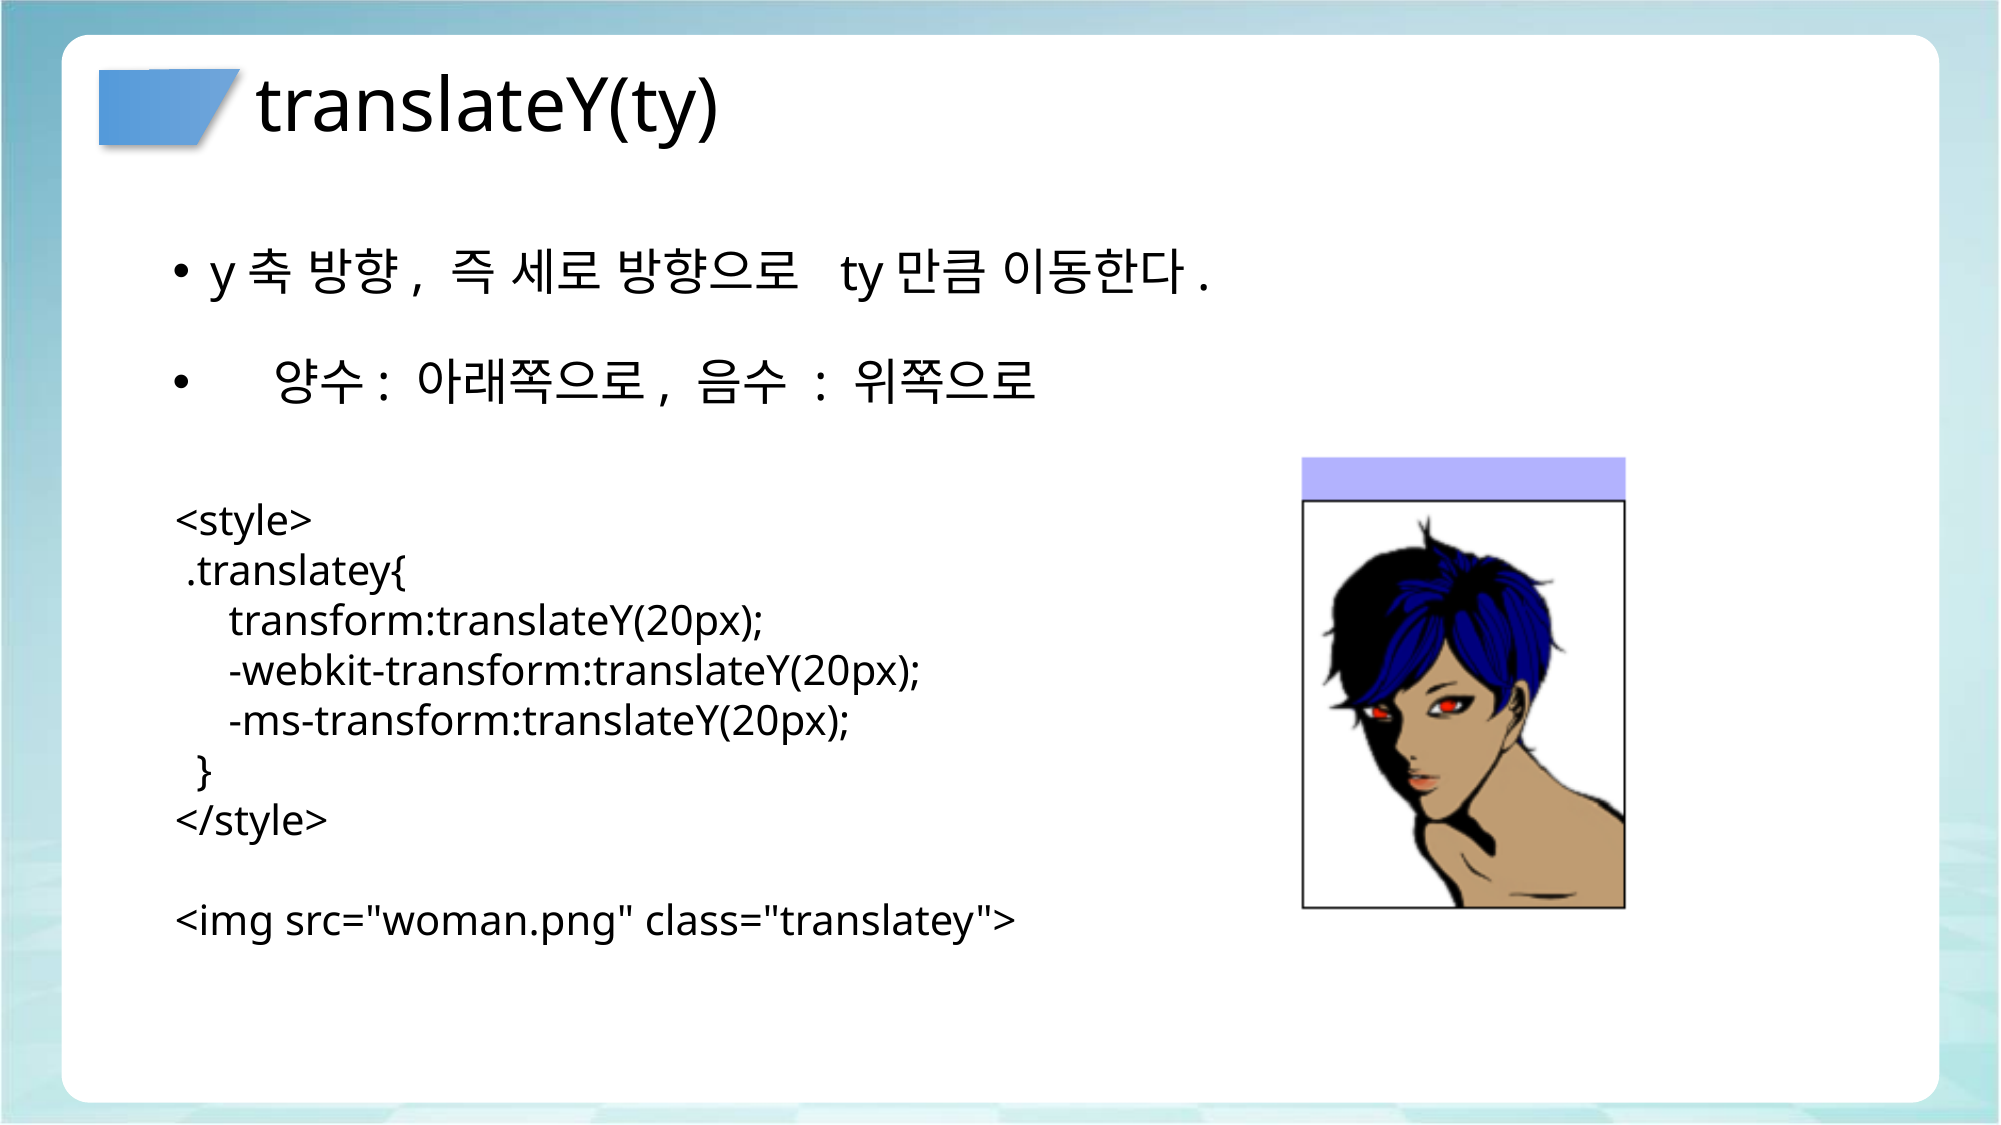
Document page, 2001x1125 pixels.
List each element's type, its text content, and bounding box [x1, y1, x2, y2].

title translateY(ty) [240, 49, 1809, 165]
picture [0, 0, 2001, 1125]
text_box <style> .translatey{ transform:translateY(20px); -webkit-transform:translateY(20px); -ms-transform:translateY(20px); } </style> <img src="woman.png" class="translatey"> [160, 486, 1161, 951]
text_box y축 방향, 즉 세로 방향으로 ty만큼 이동한다. 양수: 아래쪽으로, 음수 : 위쪽으로 [157, 202, 1320, 419]
